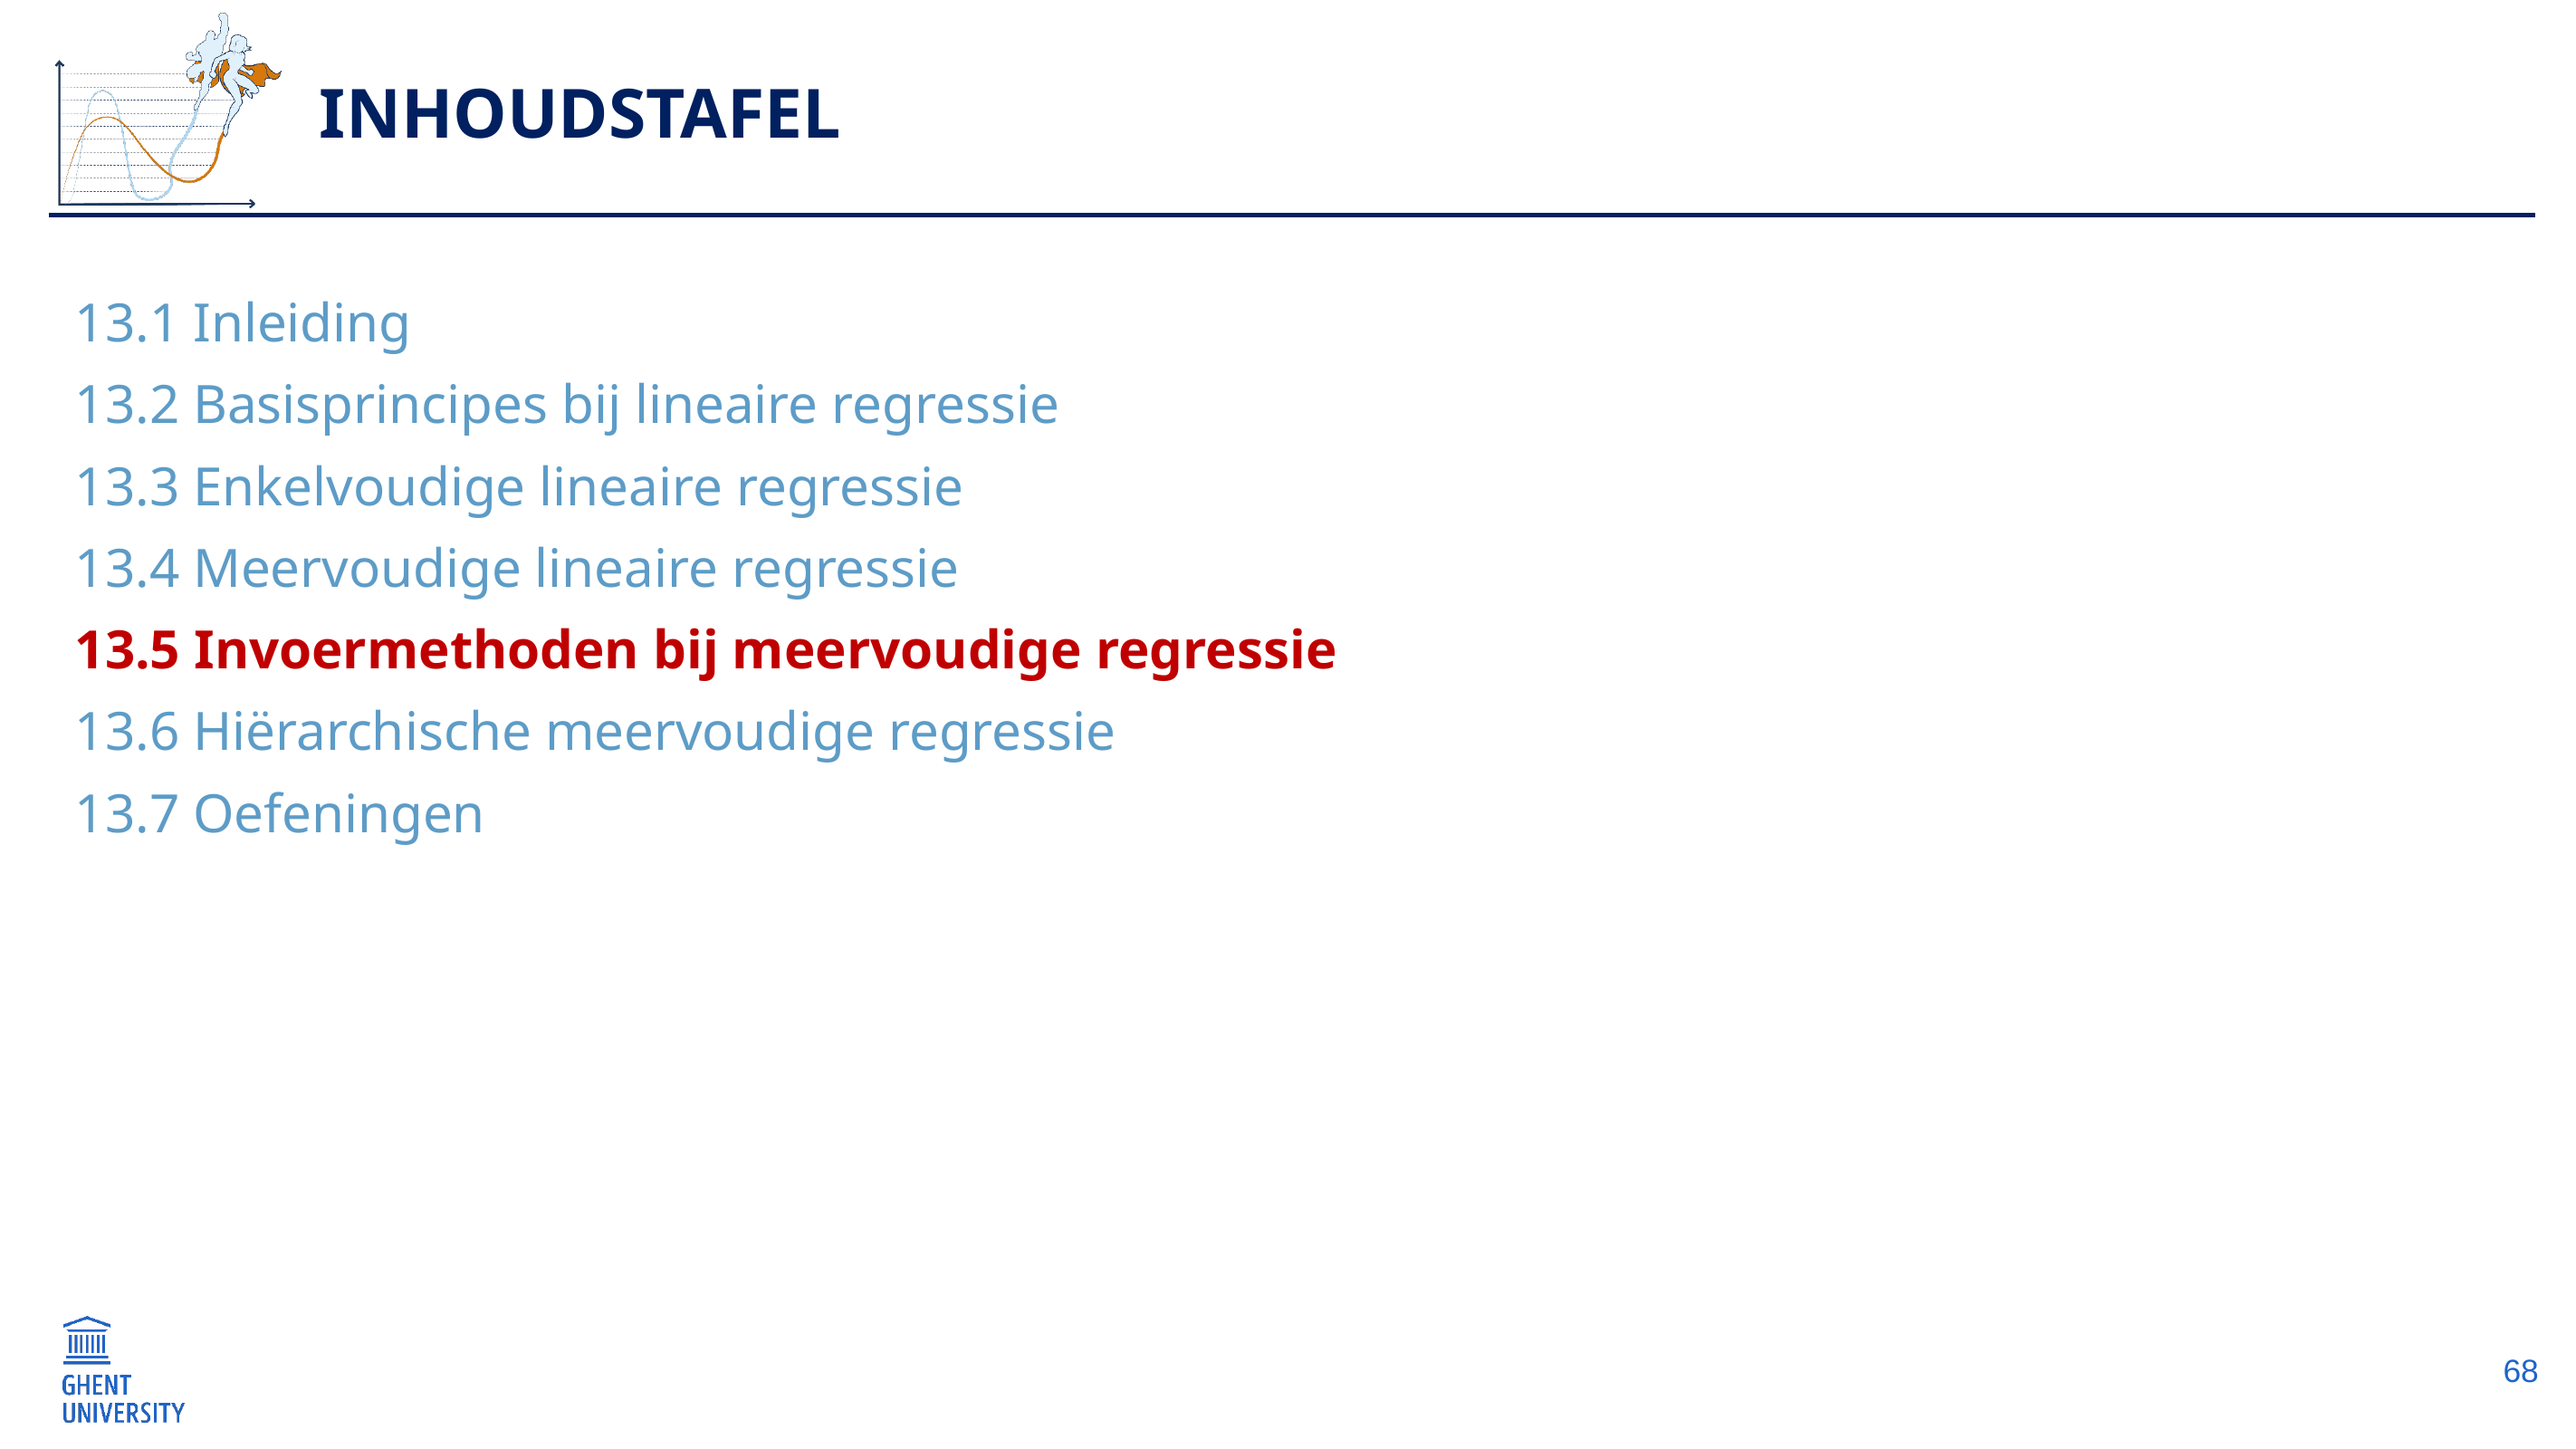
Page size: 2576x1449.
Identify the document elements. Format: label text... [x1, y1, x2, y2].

slide_number 68 [2415, 1330, 2553, 1408]
list 13.1 Inleiding 13.2 Basisprincipes bij lineaire regressie 13.3 Enkelvoudige lineaire regressie 13.4 Meervoudige lineaire regressie 13.5 Invoermethoden bij meervoudige regressie 13.6 Hiërarchische meervoudige regressie 13.7 Oefeningen [48, 269, 2553, 1290]
title Inhoudstafel [305, 18, 2527, 159]
picture [5, 0, 306, 318]
picture [62, 1290, 411, 1449]
